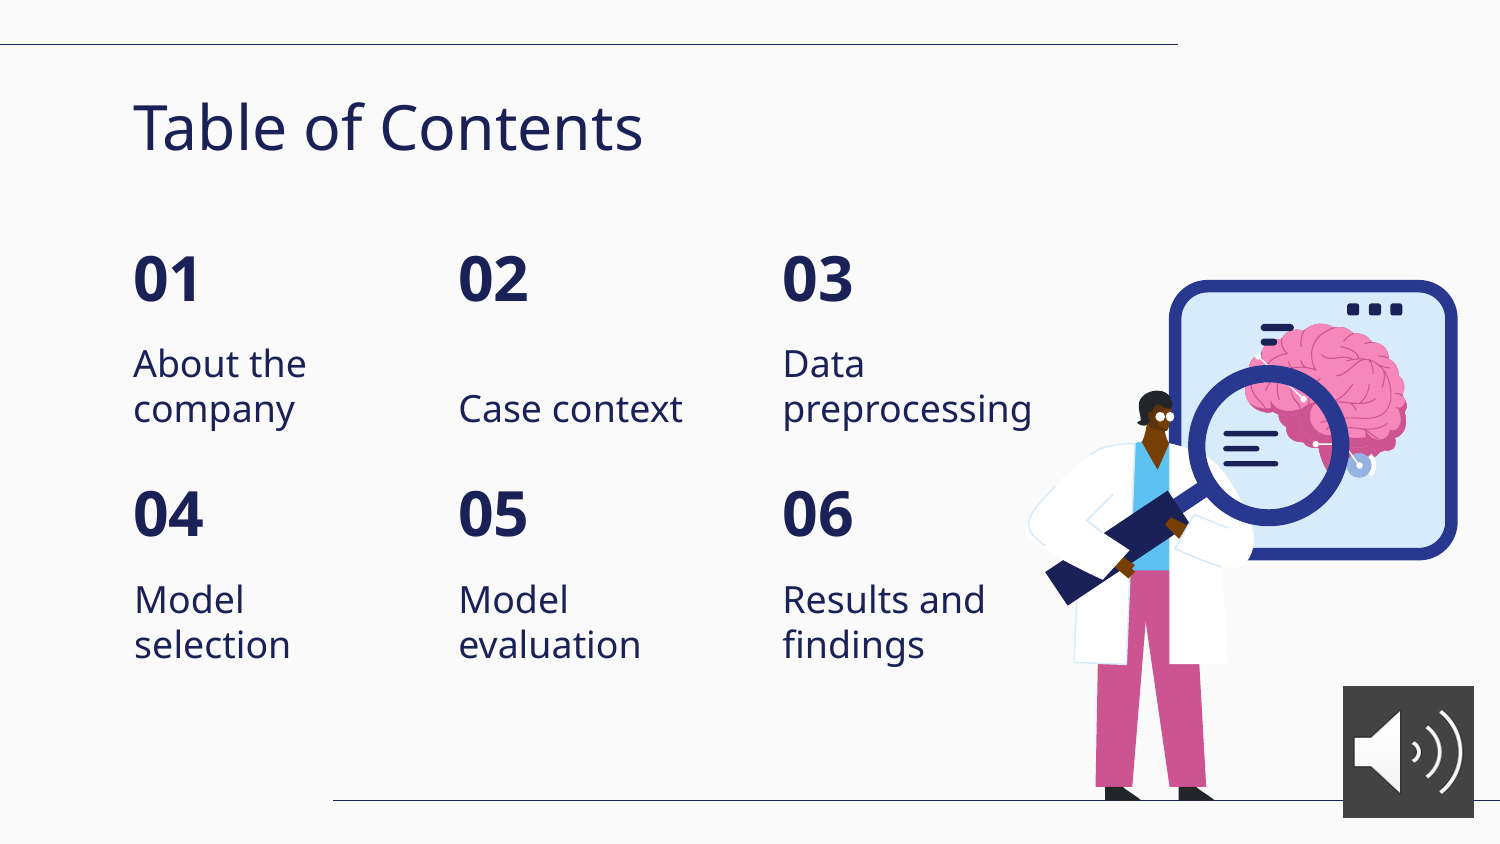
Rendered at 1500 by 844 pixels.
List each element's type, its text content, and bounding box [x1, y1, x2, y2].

subtitle Results and findings [767, 576, 1016, 681]
title 02 [443, 234, 564, 329]
title 04 [118, 470, 239, 564]
title 06 [767, 470, 888, 564]
title 03 [767, 234, 888, 329]
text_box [1021, 285, 1452, 802]
subtitle Model evaluation [443, 576, 730, 681]
subtitle About the company [118, 341, 405, 446]
subtitle Model selection [119, 576, 406, 681]
picture [1341, 685, 1476, 819]
title 05 [443, 470, 564, 564]
subtitle Data preprocessing [767, 341, 1016, 446]
subtitle Case context [443, 341, 730, 446]
title 01 [118, 234, 239, 329]
title Table of Contents [118, 72, 1382, 167]
